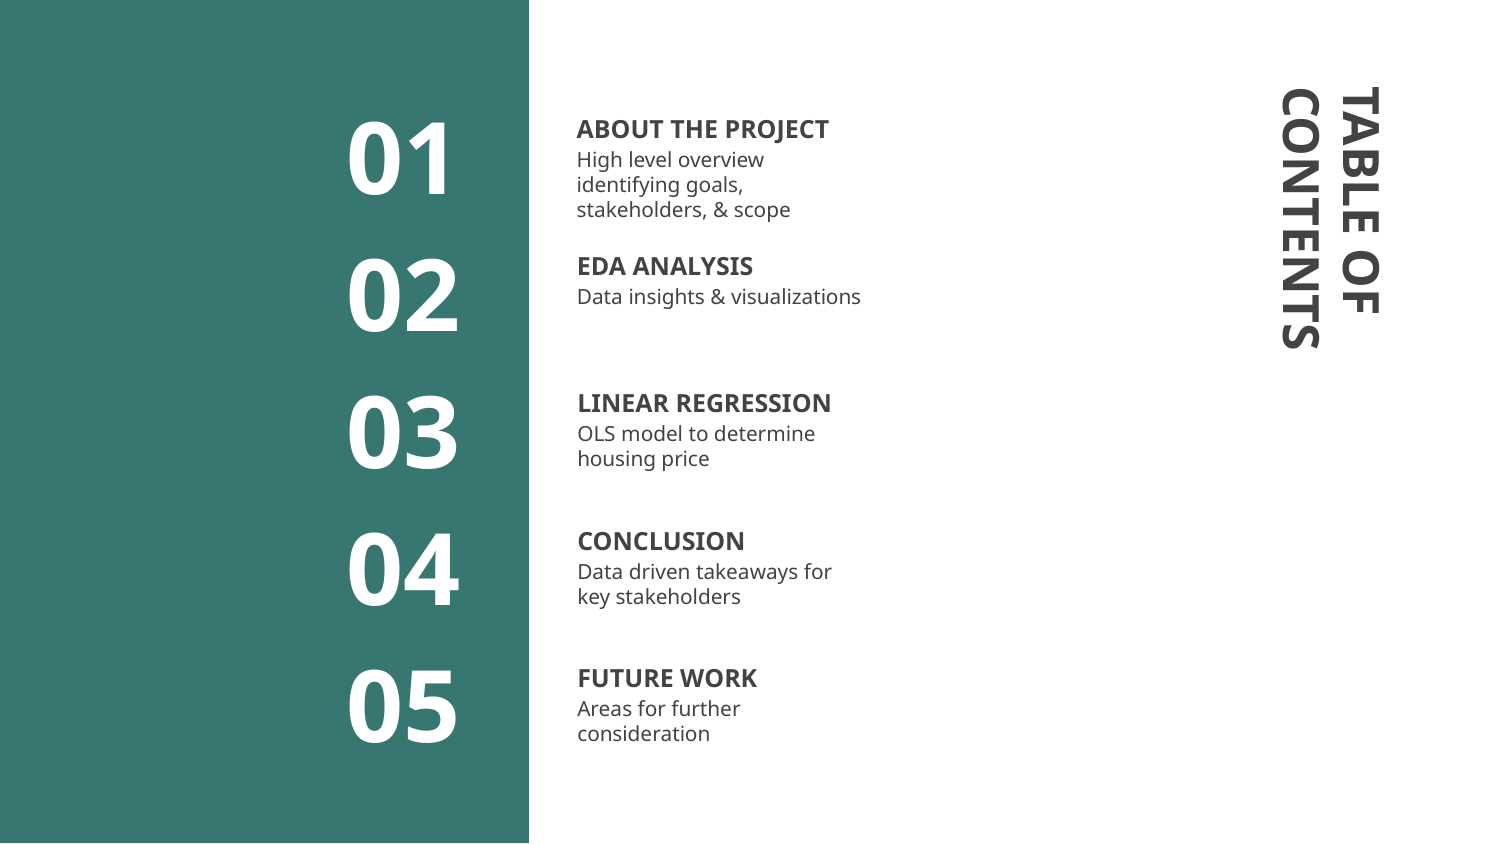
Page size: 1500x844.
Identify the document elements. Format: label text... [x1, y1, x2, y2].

title 01 [331, 107, 618, 203]
title CONCLUSION [562, 475, 932, 571]
title 03 [331, 381, 590, 476]
subtitle OLS model to determine housing price [590, 433, 876, 475]
subtitle Data insights & visualizations [561, 268, 887, 363]
title EDA ANALYSIS [561, 200, 932, 296]
subtitle High level overview identifying goals, stakeholders, & scope [618, 131, 875, 200]
title 05 [331, 654, 590, 750]
title ABOUT THE PROJECT [561, 63, 932, 159]
title FUTURE WORK [562, 612, 932, 708]
title 02 [331, 244, 597, 339]
title TABLE OF CONTENTS [1293, 71, 1374, 549]
title LINEAR REGRESSION [562, 338, 932, 433]
subtitle Data driven takeaways for key stakeholders [590, 543, 876, 612]
subtitle Areas for further consideration [562, 680, 876, 775]
title 04 [331, 518, 590, 613]
text_box [0, 0, 529, 844]
